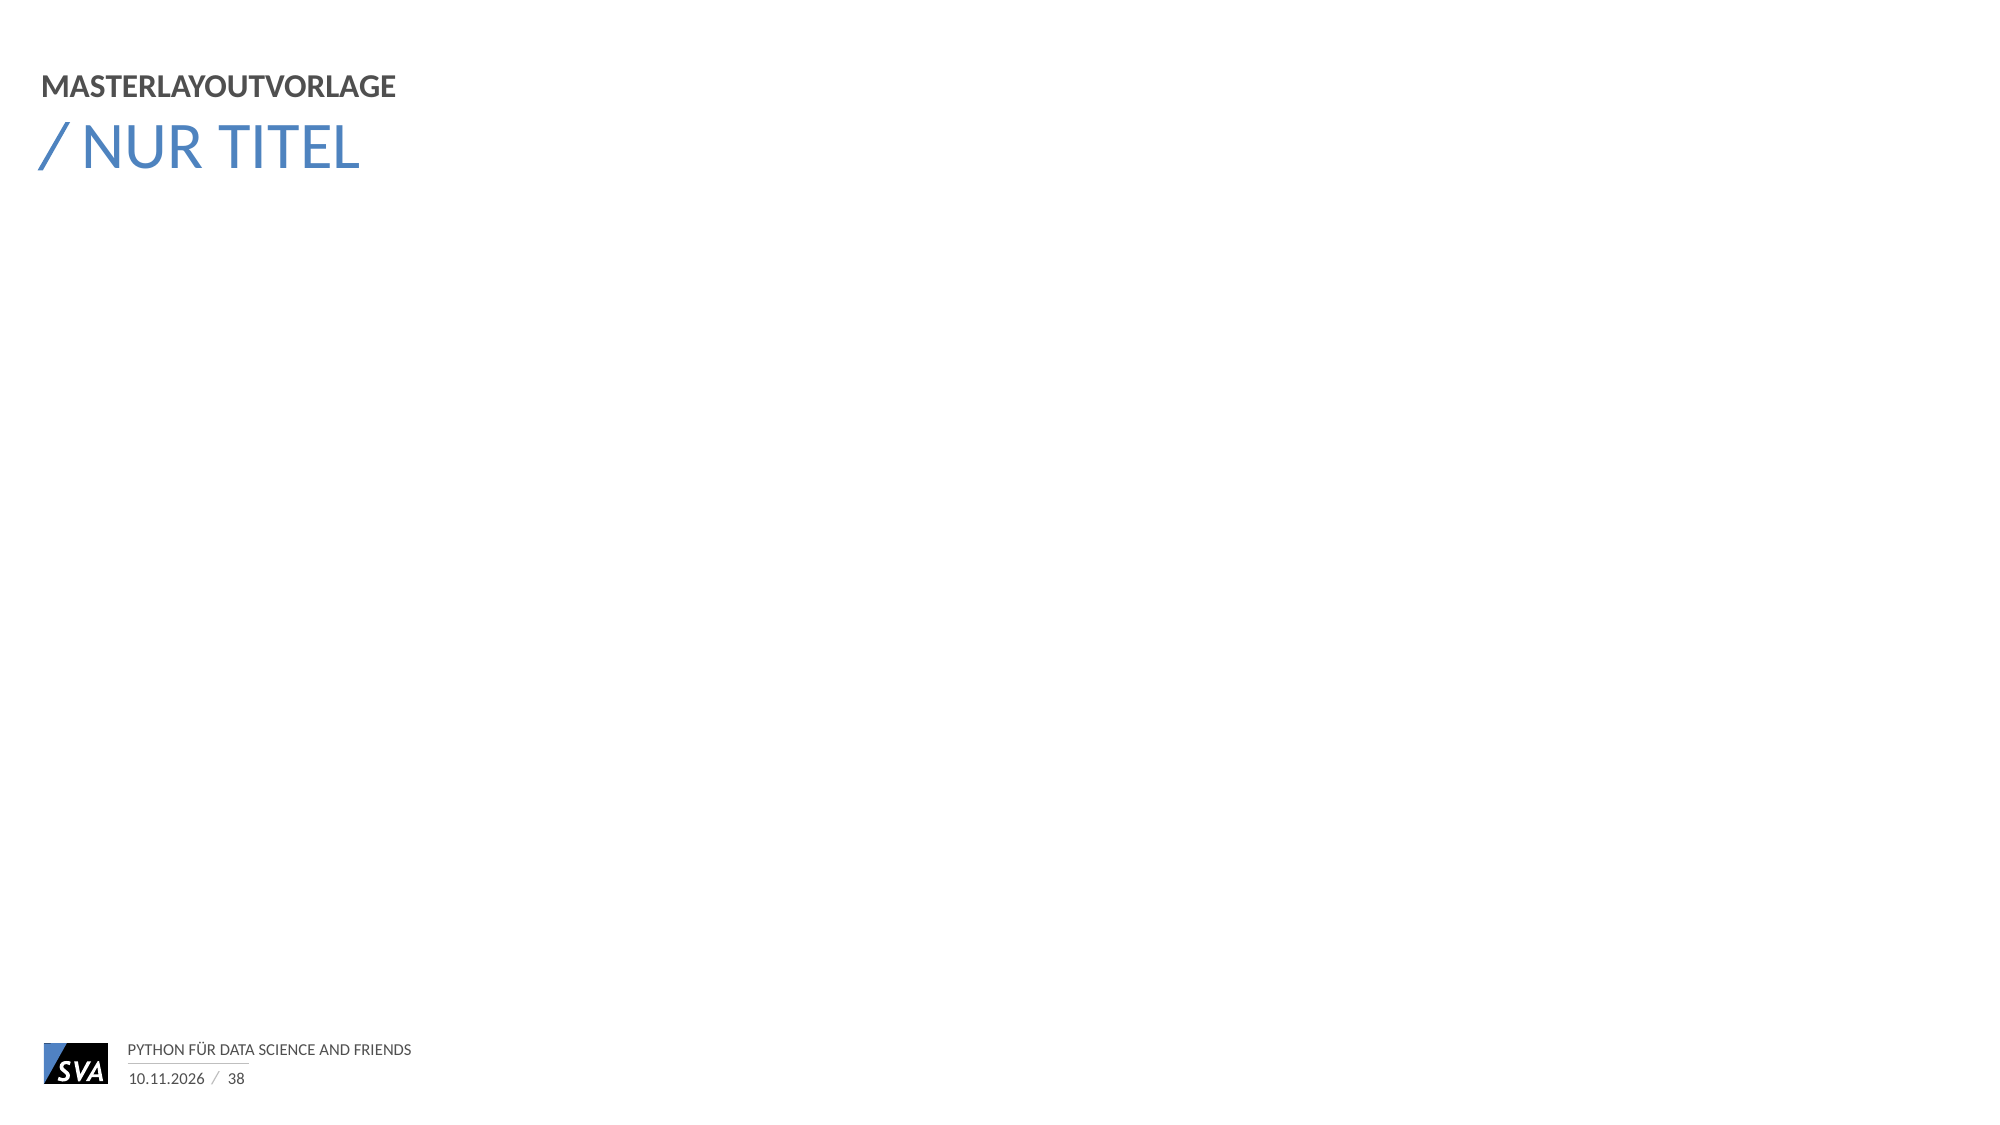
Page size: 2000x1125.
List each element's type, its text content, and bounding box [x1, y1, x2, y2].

footer Python für Data Science and Friends [127, 1041, 1297, 1059]
title Nur Titel [37, 107, 1957, 250]
subtitle Masterlayoutvorlage [40, 63, 1652, 105]
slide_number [128, 1068, 207, 1087]
slide_number 38 [227, 1068, 261, 1087]
